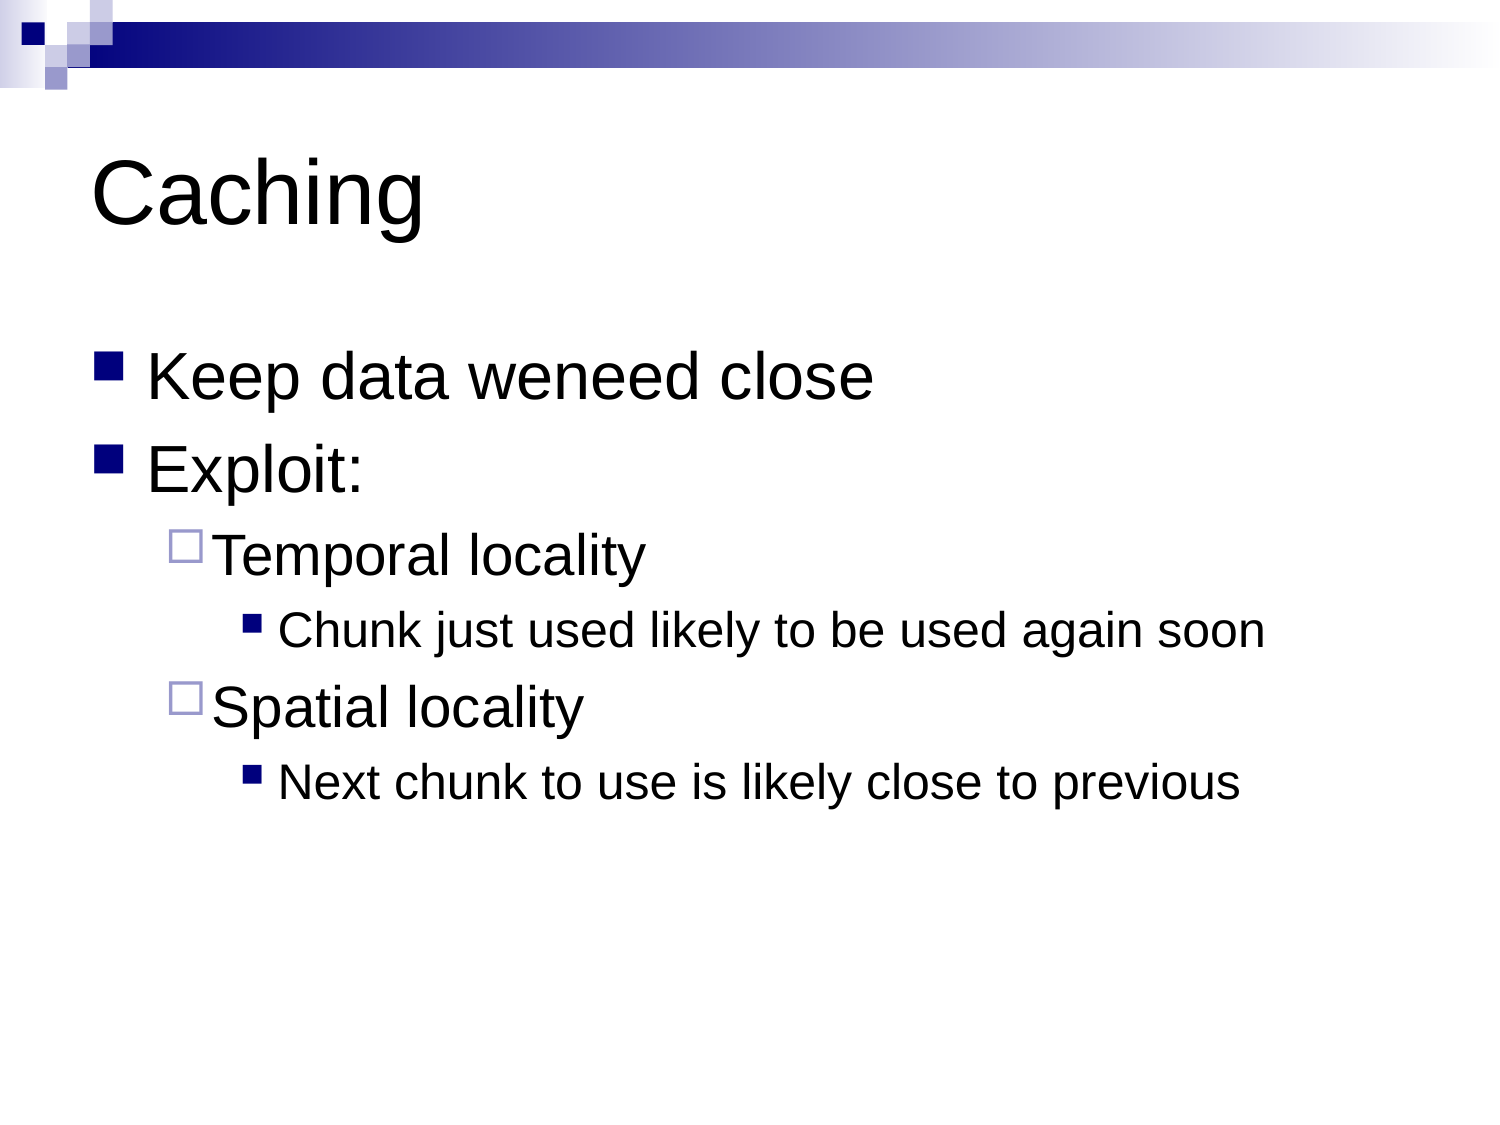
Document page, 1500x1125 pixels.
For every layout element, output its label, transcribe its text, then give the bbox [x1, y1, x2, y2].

title Caching [75, 75, 1425, 300]
list Keep data weneed close Exploit: Temporal locality Chunk just used likely to be used again soon Spatial locality Next chunk to use is likely close to previous [75, 324, 1425, 963]
